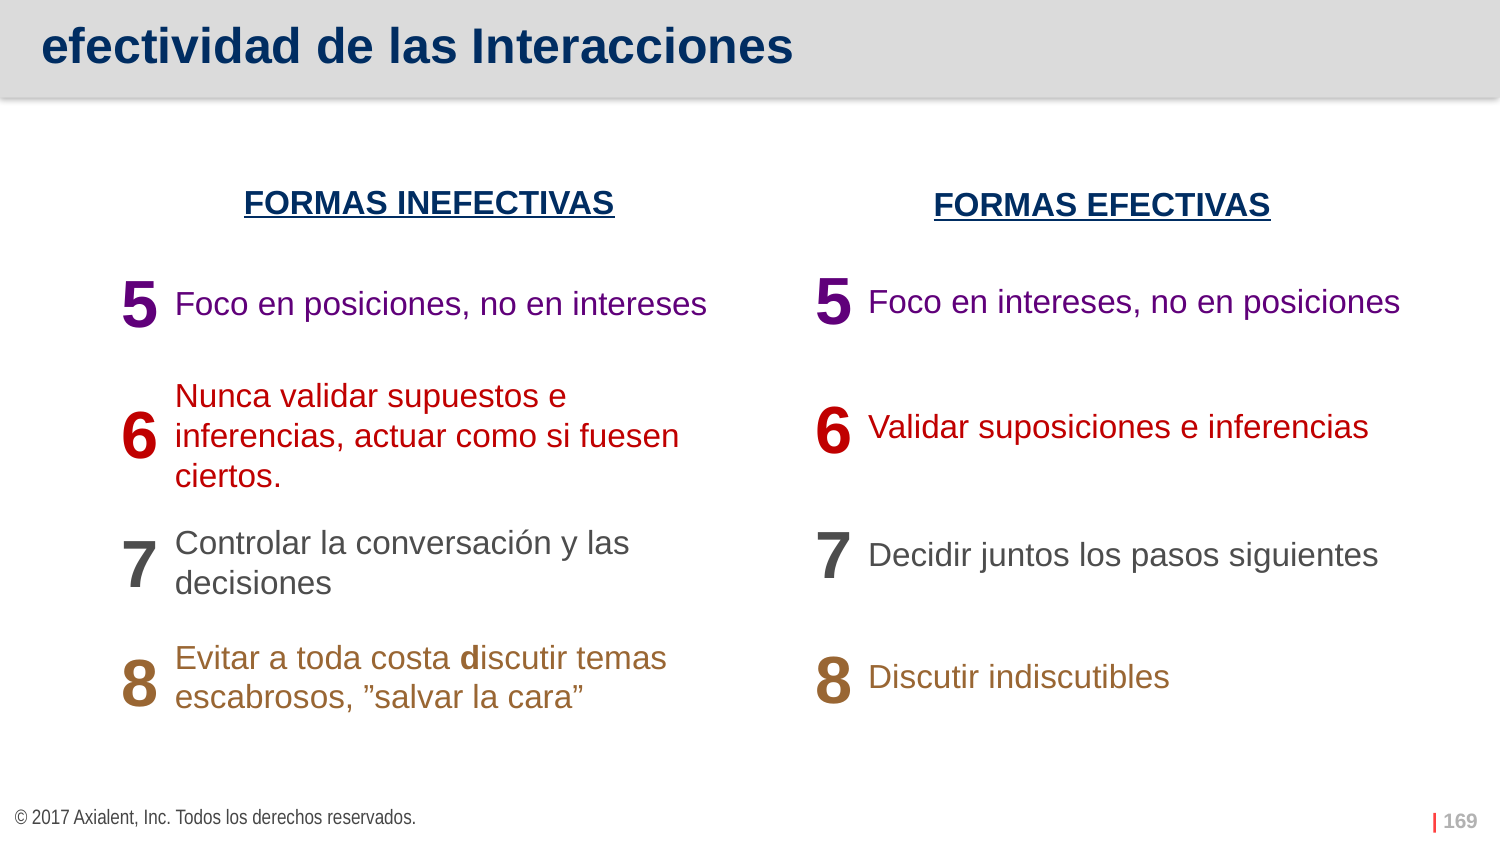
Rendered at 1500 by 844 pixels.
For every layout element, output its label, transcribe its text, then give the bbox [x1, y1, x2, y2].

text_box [106, 628, 1444, 729]
slide_number PSA Corporate University | 169 [1142, 799, 1494, 833]
text_box efectividad de las Interacciones [41, 13, 1412, 84]
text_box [106, 504, 1444, 610]
text_box FORMAS EFECTIVAS [918, 176, 1286, 231]
text_box [0, 0, 1500, 98]
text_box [106, 250, 1444, 350]
text_box FORMAS INEFECTIVAS [229, 173, 630, 229]
footer © 2017 Axialent, Inc. Todos los derechos reservados. [0, 796, 544, 844]
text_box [106, 366, 1444, 504]
